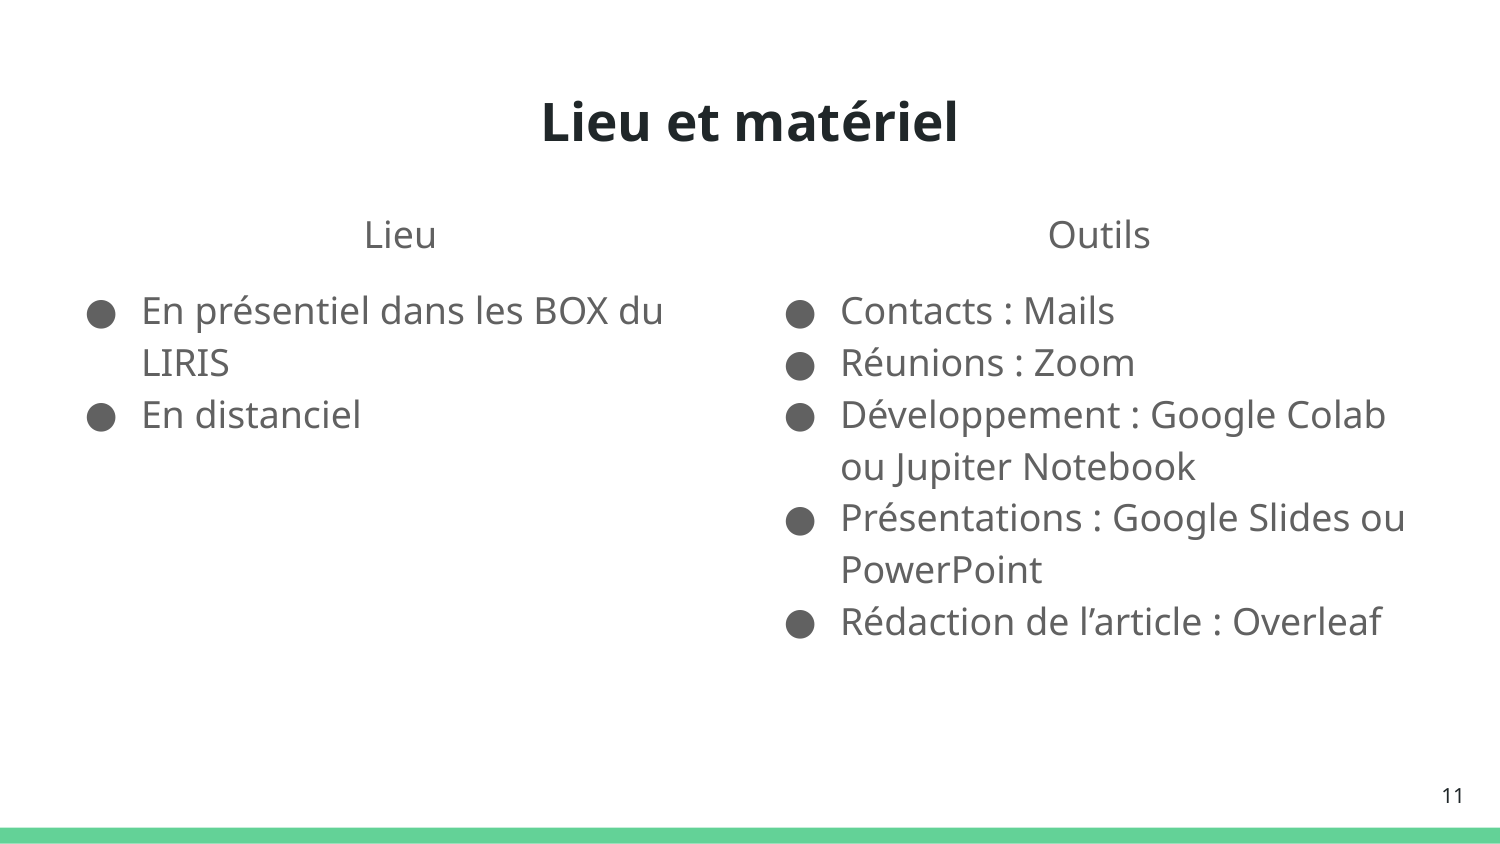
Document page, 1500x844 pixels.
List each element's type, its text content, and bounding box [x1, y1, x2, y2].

list Lieu En présentiel dans les BOX du LIRIS En distanciel [51, 189, 750, 750]
list Outils Contacts : Mails Réunions : Zoom Développement : Google Colab ou Jupiter Notebook Présentations : Google Slides ou PowerPoint Rédaction de l’article : Overleaf [750, 189, 1449, 750]
slide_number ‹#› [1389, 764, 1480, 830]
title Lieu et matériel [51, 72, 1449, 167]
